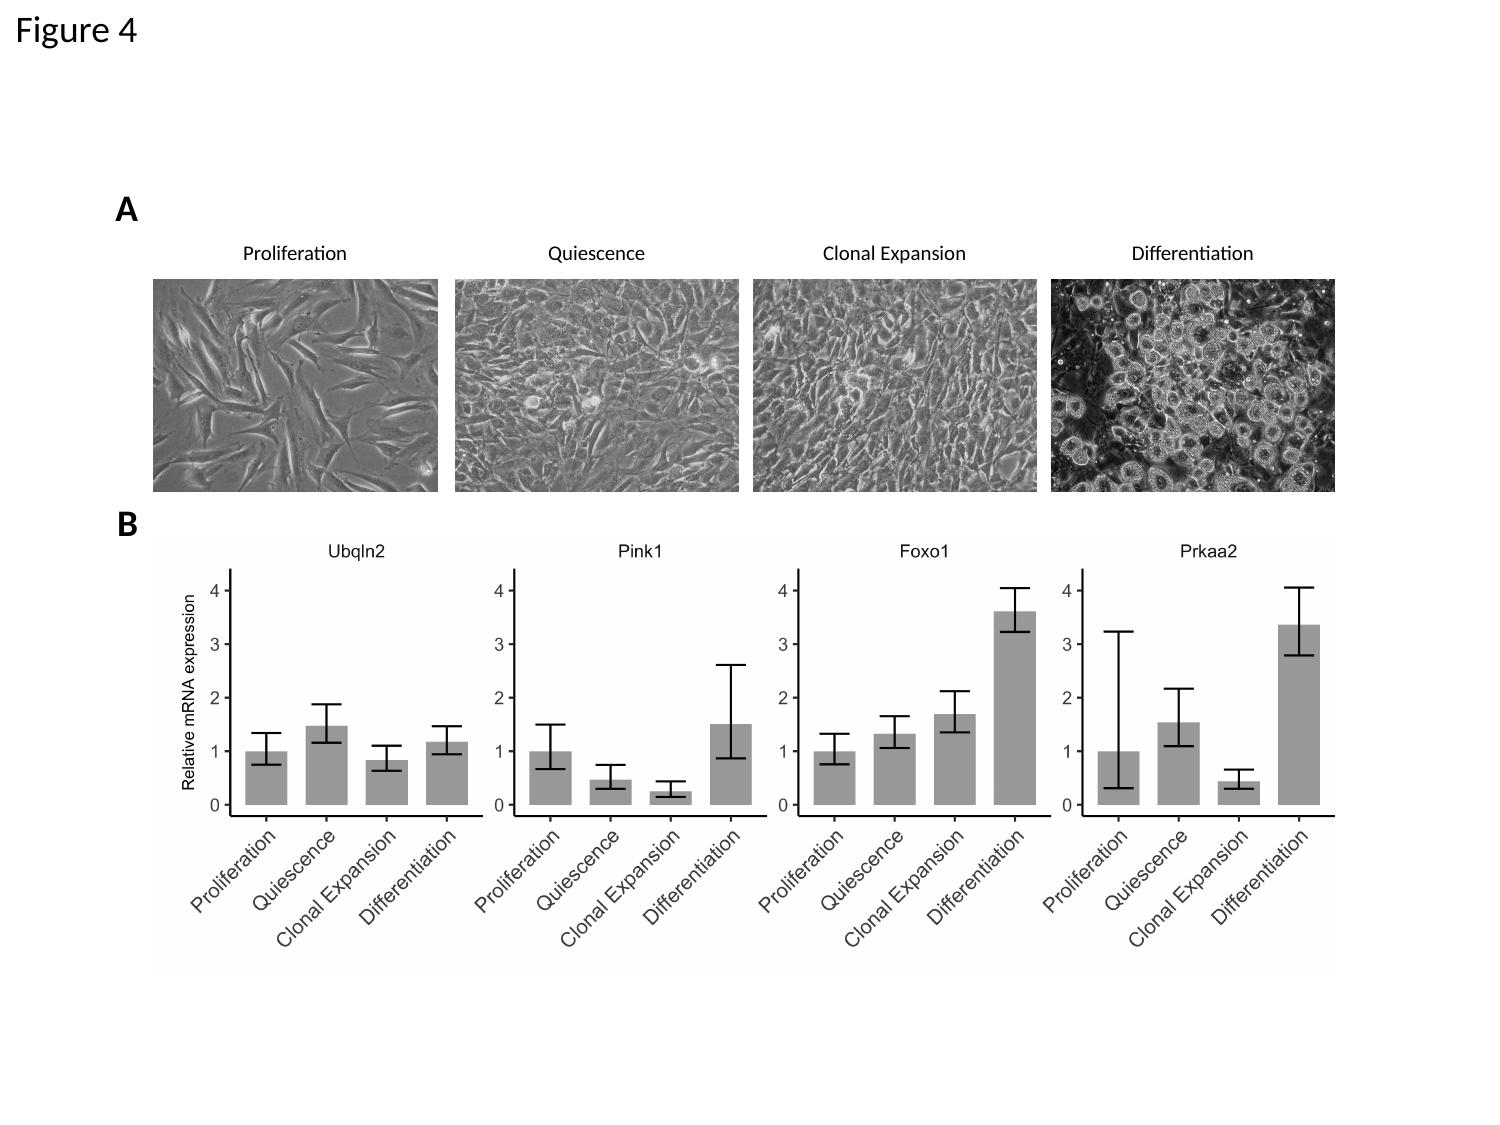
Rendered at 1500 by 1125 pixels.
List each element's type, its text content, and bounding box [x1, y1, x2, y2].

text_box A [100, 176, 154, 236]
text_box B [102, 491, 154, 552]
picture [153, 533, 1335, 977]
picture [454, 279, 739, 492]
picture [1051, 279, 1335, 492]
text_box Figure 4 [0, 0, 153, 57]
picture [153, 279, 438, 492]
text_box Differentiation [1117, 231, 1269, 272]
text_box Clonal Expansion [808, 231, 982, 272]
text_box Quiescence [533, 232, 661, 273]
text_box Proliferation [228, 232, 363, 273]
picture [753, 279, 1037, 492]
